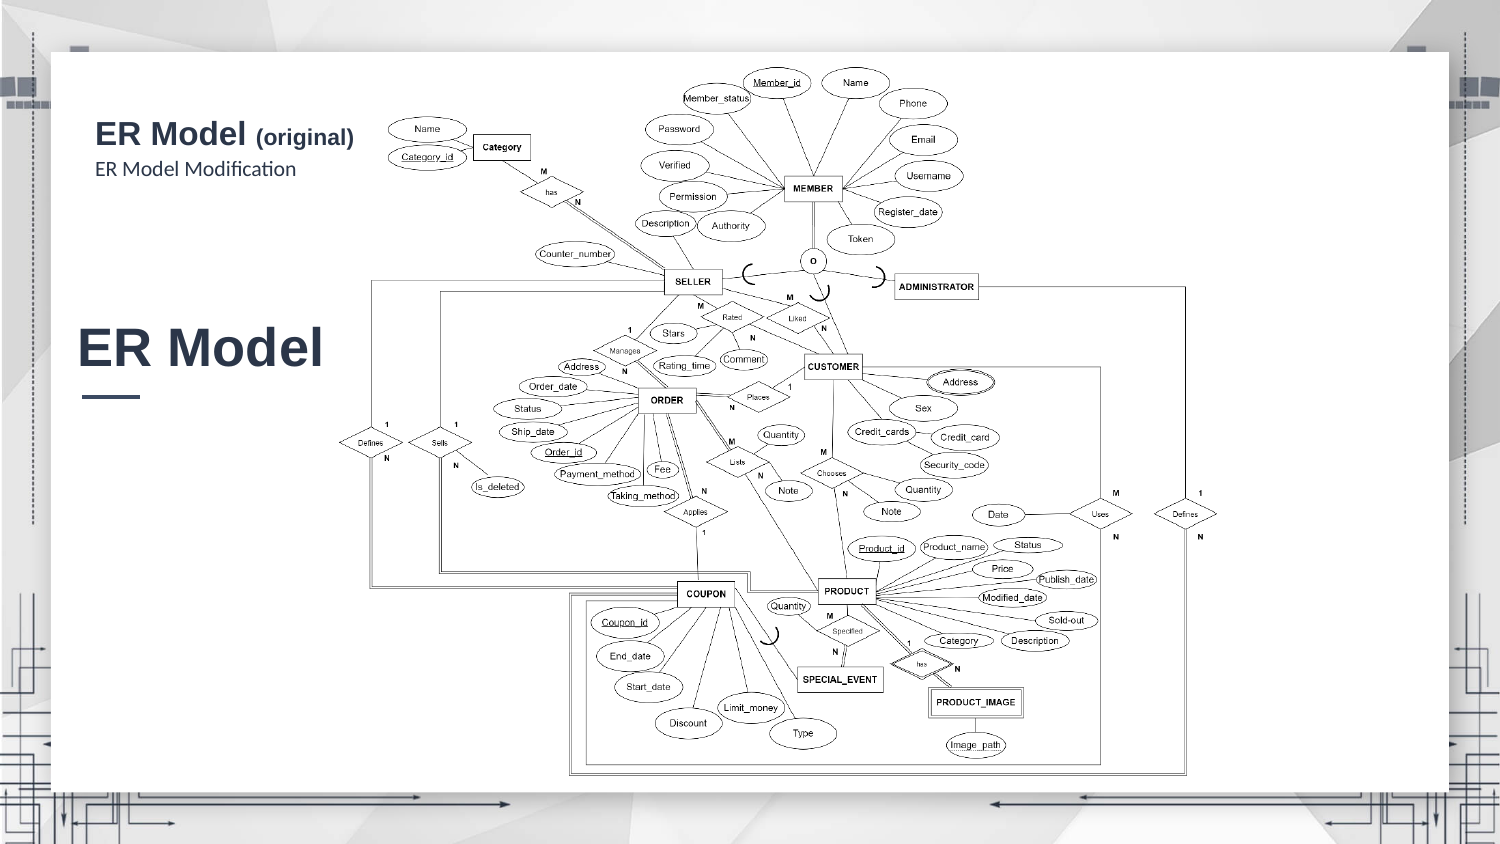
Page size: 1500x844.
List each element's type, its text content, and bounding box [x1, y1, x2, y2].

picture [0, 0, 1500, 844]
text_box ER Model [62, 304, 333, 386]
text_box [94, 91, 333, 179]
